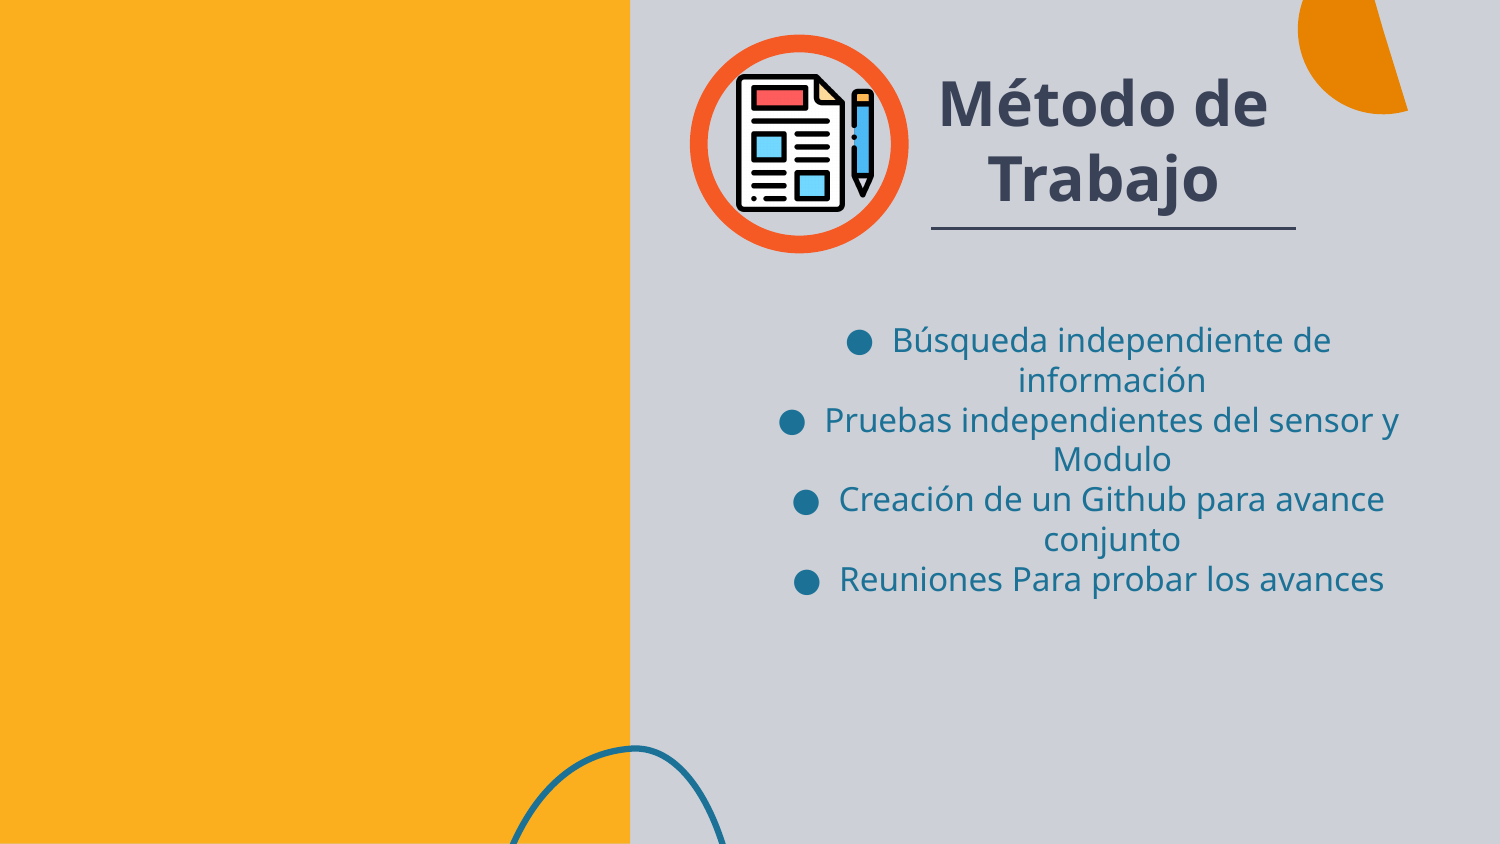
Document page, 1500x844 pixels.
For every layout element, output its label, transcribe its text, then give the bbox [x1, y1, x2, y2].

text_box [0, 0, 632, 844]
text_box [689, 34, 909, 254]
title Método de Trabajo [914, 58, 1334, 229]
list Búsqueda independiente de información Pruebas independientes del sensor y Modulo Creación de un Github para avance conjunto Reuniones Para probar los avances [736, 382, 1442, 536]
